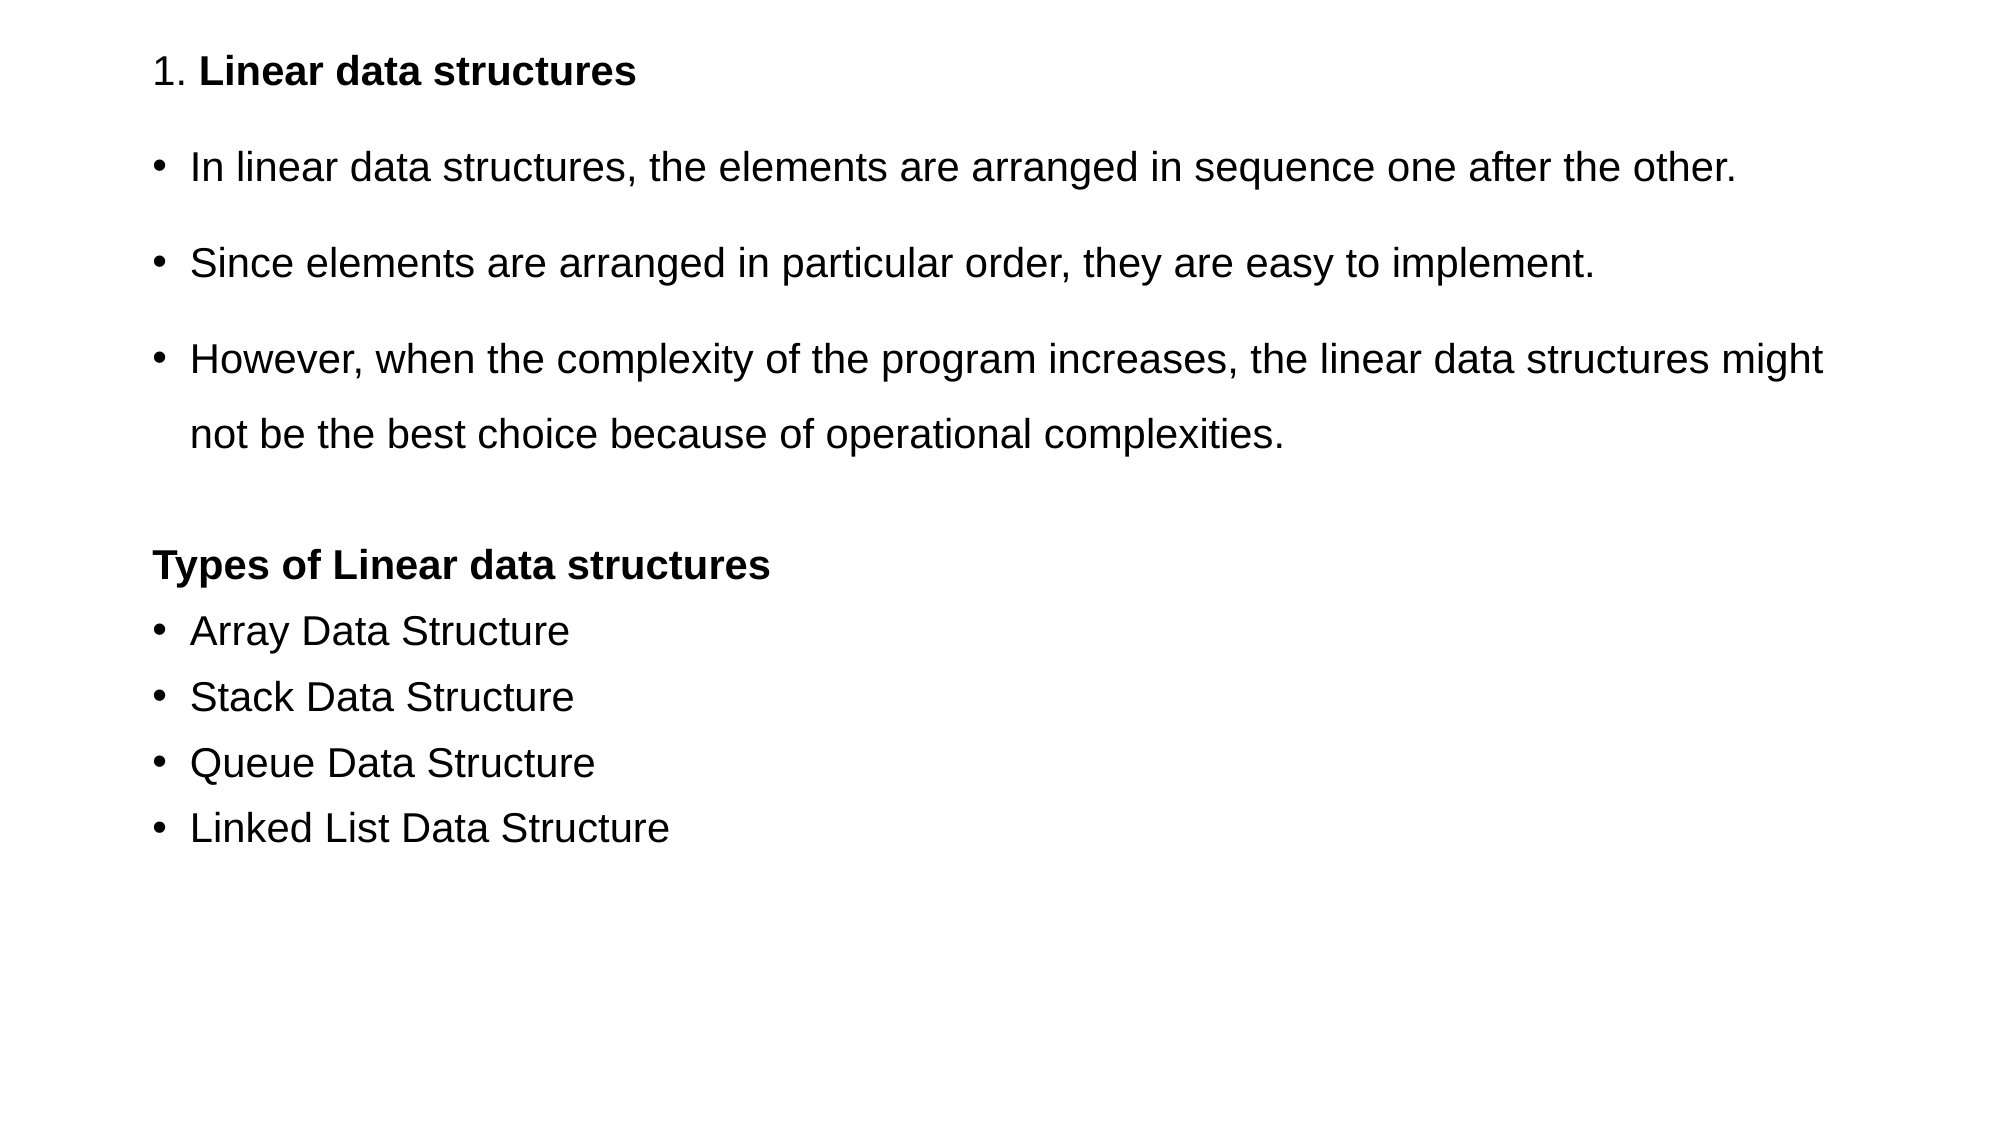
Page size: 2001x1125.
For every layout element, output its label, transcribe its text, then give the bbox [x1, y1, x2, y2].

list 1. Linear data structures In linear data structures, the elements are arranged in sequence one after the other. Since elements are arranged in particular order, they are easy to implement. However, when the complexity of the program increases, the linear data structures might not be the best choice because of operational complexities. Types of Linear data structures Array Data Structure Stack Data Structure Queue Data Structure Linked List Data Structure [137, 41, 1863, 1014]
